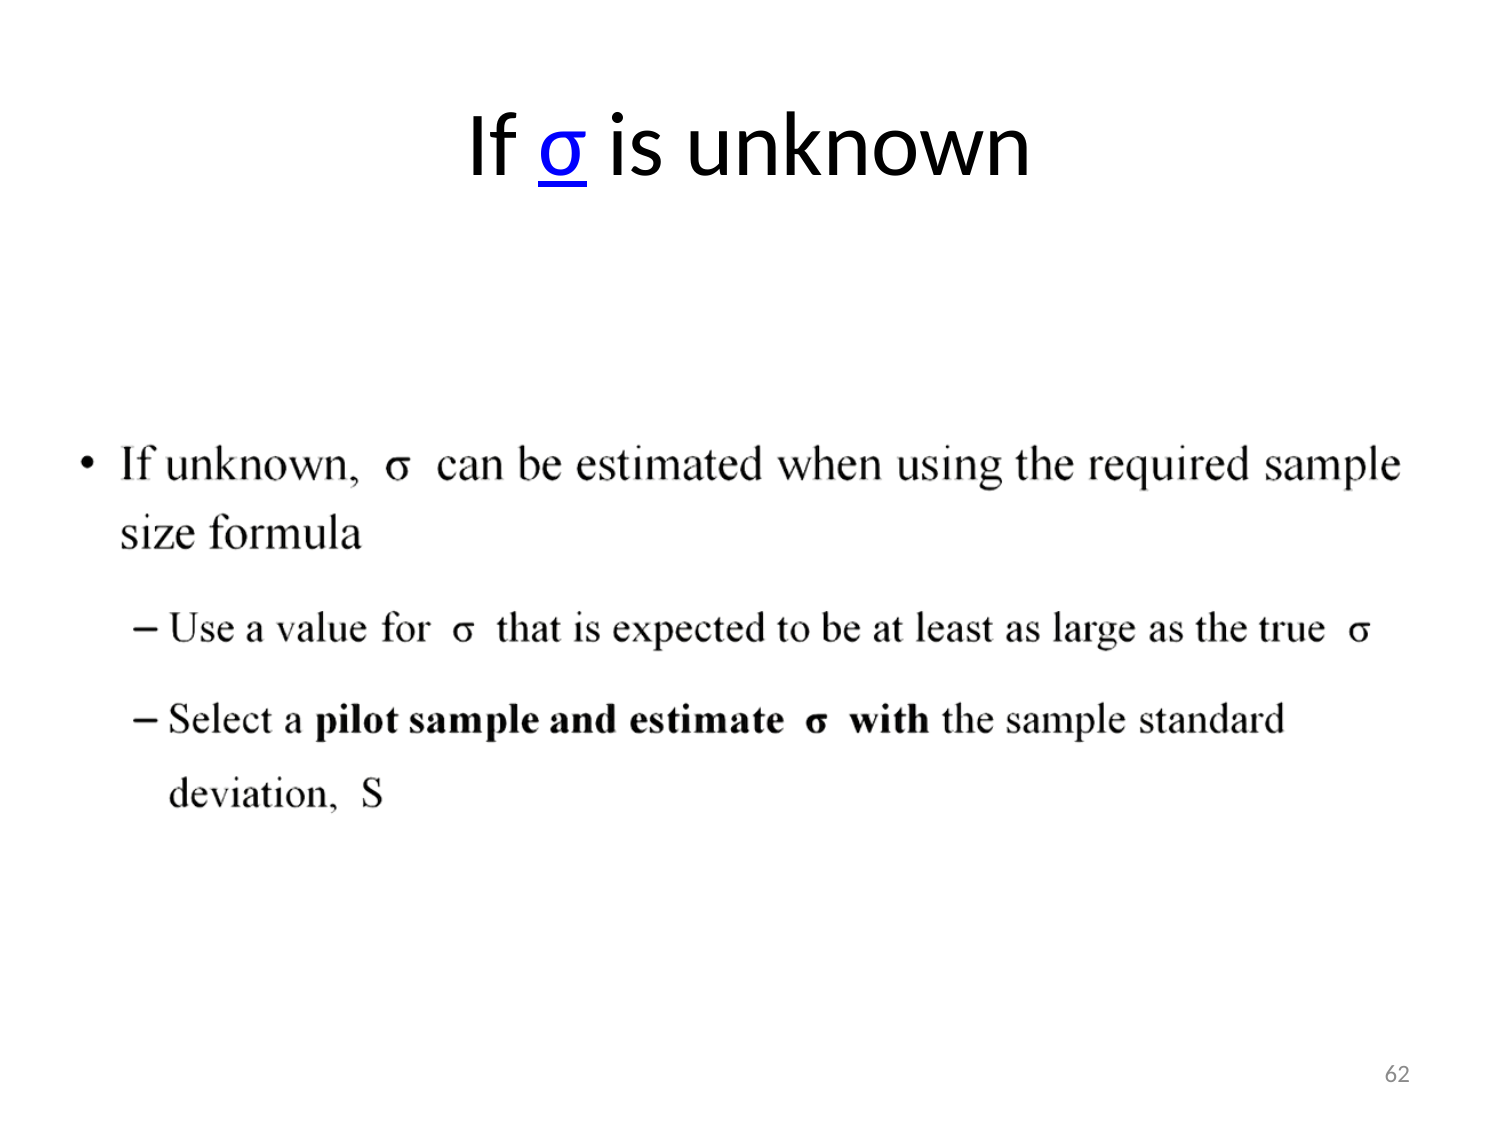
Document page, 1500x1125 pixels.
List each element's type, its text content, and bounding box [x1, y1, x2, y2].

title If σ is unknown [75, 45, 1425, 233]
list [74, 431, 1426, 836]
slide_number 62 [1074, 1042, 1425, 1103]
